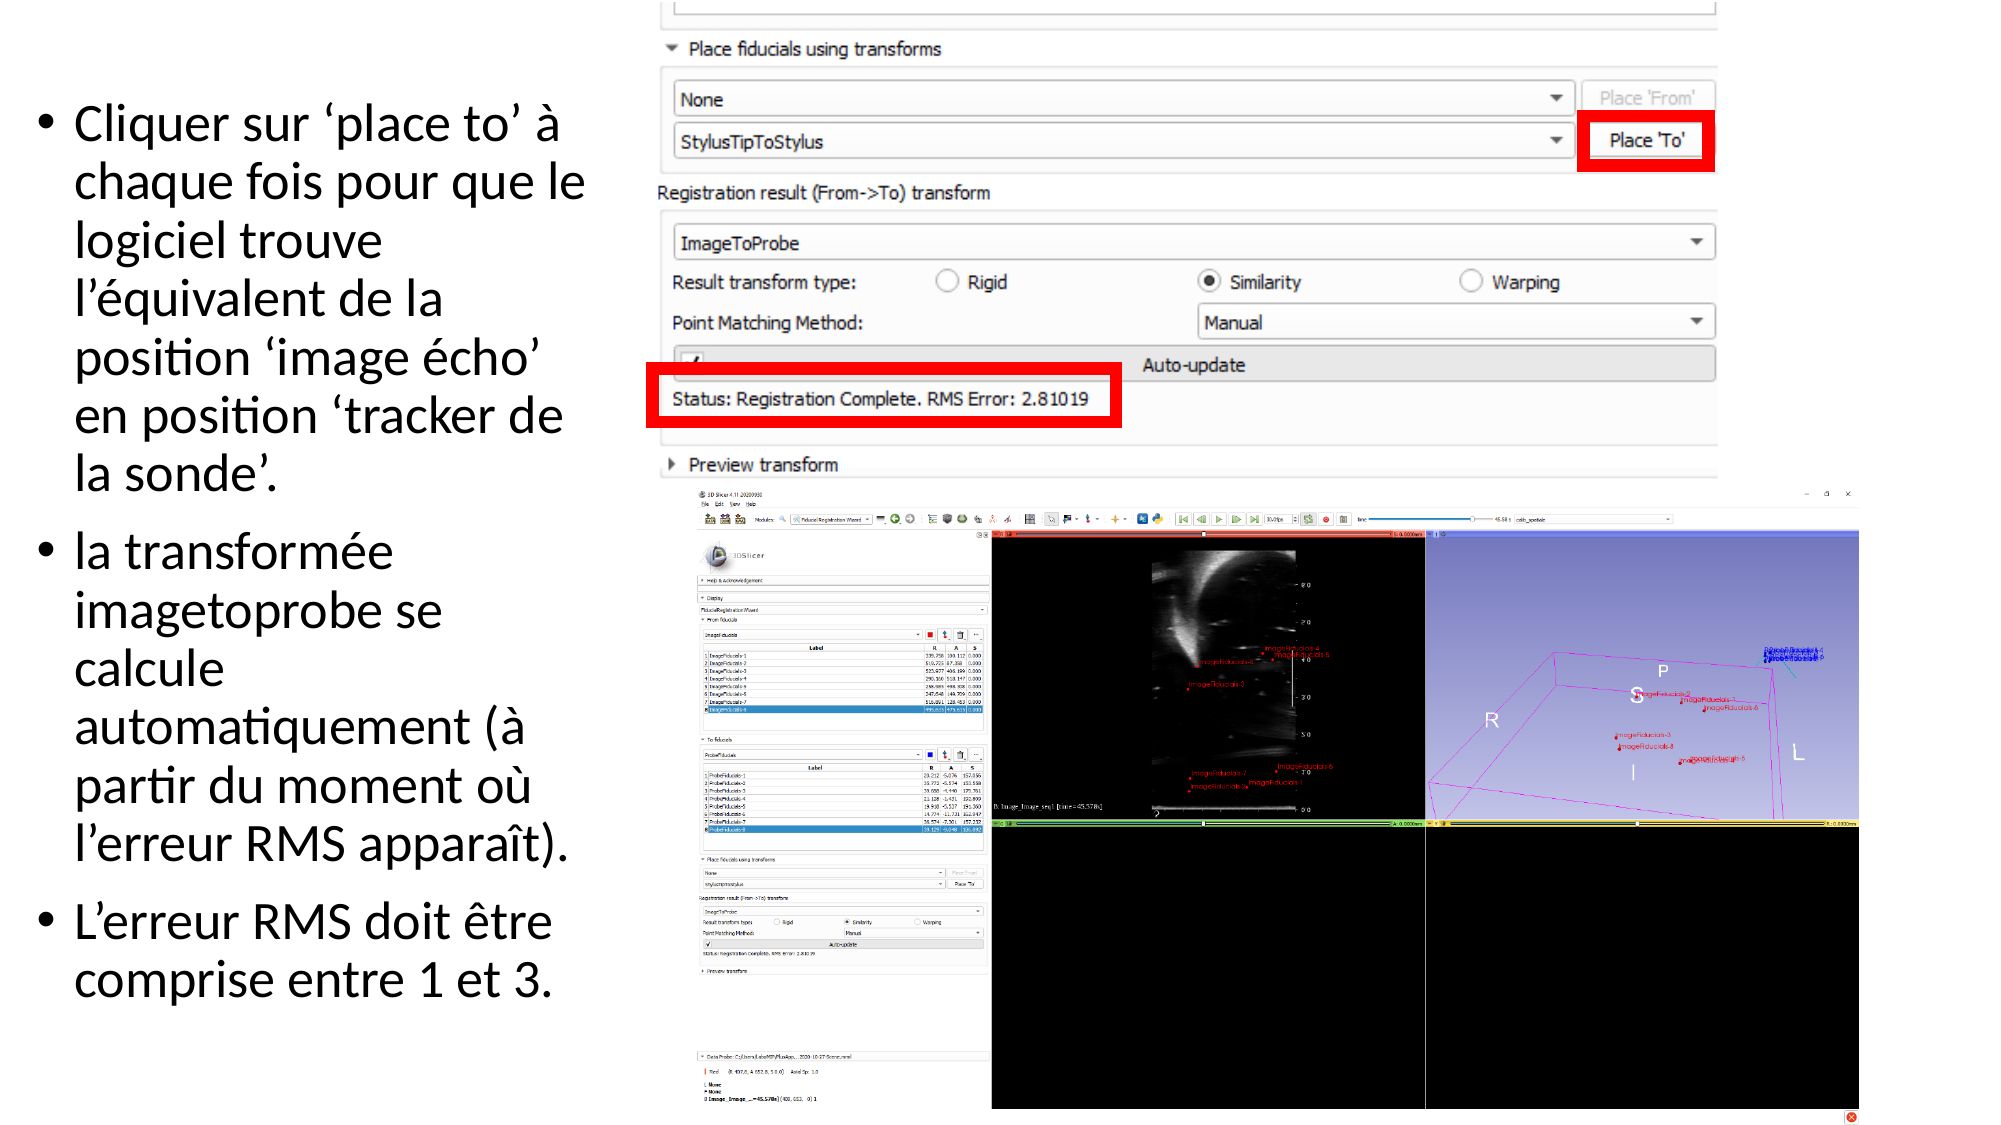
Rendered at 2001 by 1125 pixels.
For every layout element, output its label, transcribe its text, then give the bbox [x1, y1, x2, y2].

list Cliquer sur ‘place to’ à chaque fois pour que le logiciel trouve l’équivalent de la position ‘image écho’ en position ‘tracker de la sonde’. la transformée imagetoprobe se calcule automatiquement (à partir du moment où l’erreur RMS apparaît). L’erreur RMS doit être comprise entre 1 et 3. [21, 87, 605, 1030]
slide_number 36 [1859, 1042, 1863, 1103]
picture [652, 2, 1859, 1125]
